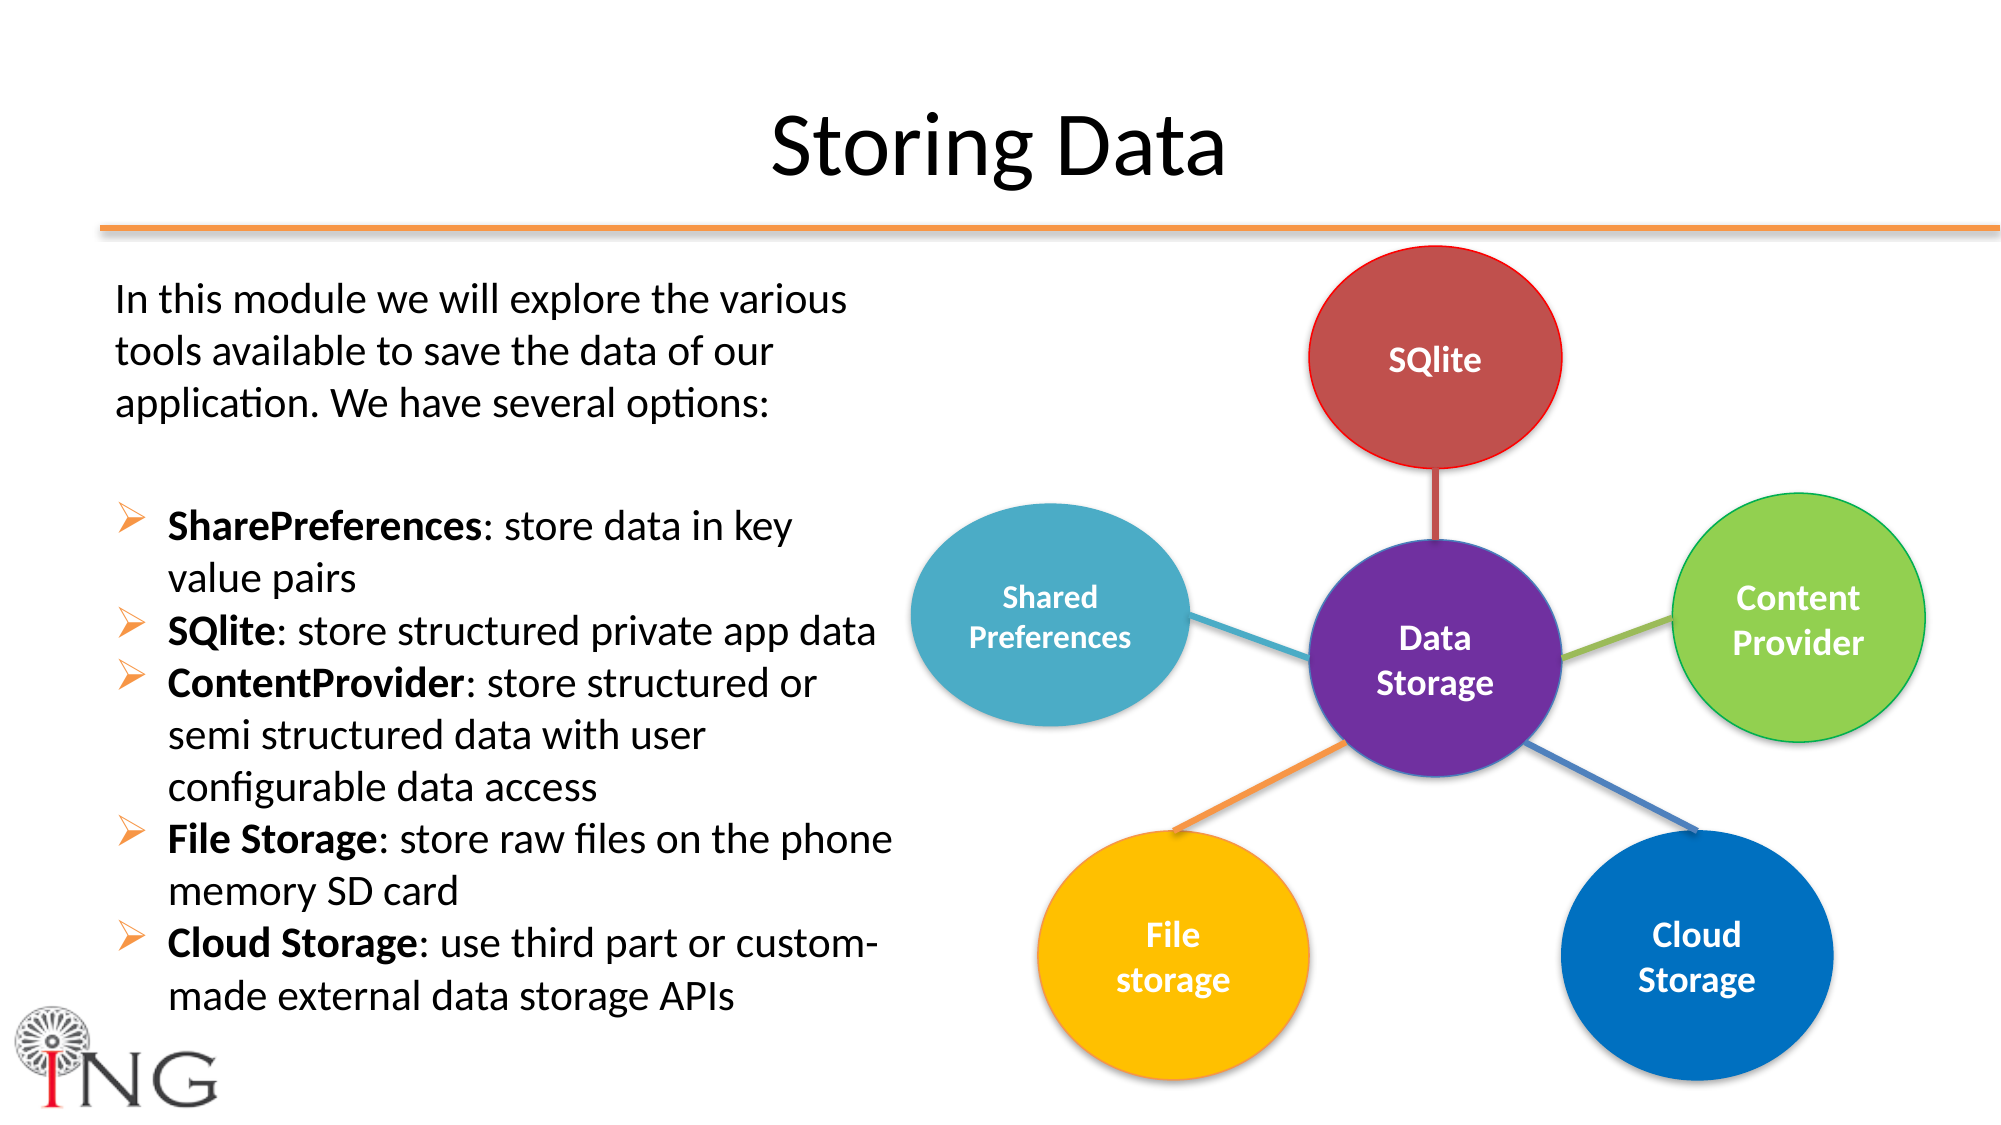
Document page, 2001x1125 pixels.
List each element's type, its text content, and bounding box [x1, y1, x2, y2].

picture [0, 987, 244, 1125]
title Storing Data [99, 45, 1900, 233]
list In this module we will explore the various tools available to save the data of our application. We have several options: SharePreferences: store data in key value pairs SQlite: store structured private app data ContentProvider: store structured or semi structured data with user configurable data access File Storage: store raw files on the phone memory SD card Cloud Storage: use third part or custom-made external data storage APIs [99, 262, 906, 1080]
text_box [911, 245, 1926, 1081]
